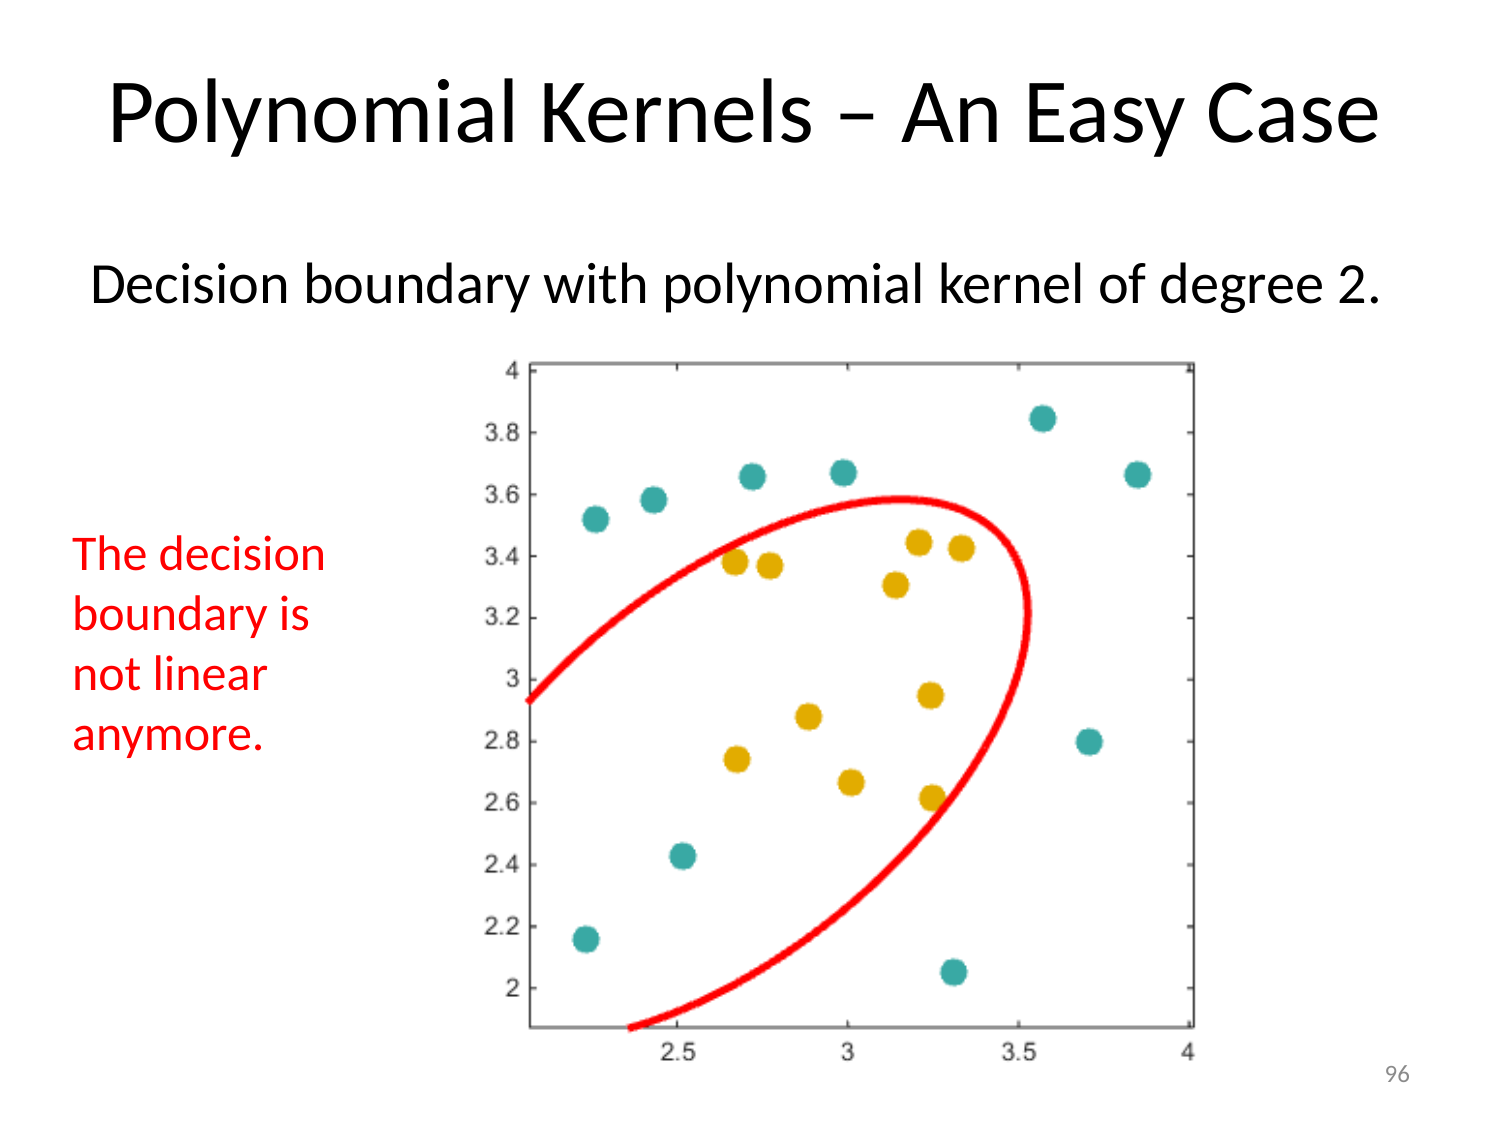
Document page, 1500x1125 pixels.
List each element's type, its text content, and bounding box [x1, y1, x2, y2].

title Polynomial Kernels – An Easy Case [52, 24, 1438, 188]
list Decision boundary with polynomial kernel of degree 2. [75, 237, 1425, 1038]
text_box The decision boundary is not linear anymore. [57, 512, 296, 768]
slide_number 96 [1389, 1042, 1425, 1103]
picture [301, 304, 1386, 1117]
